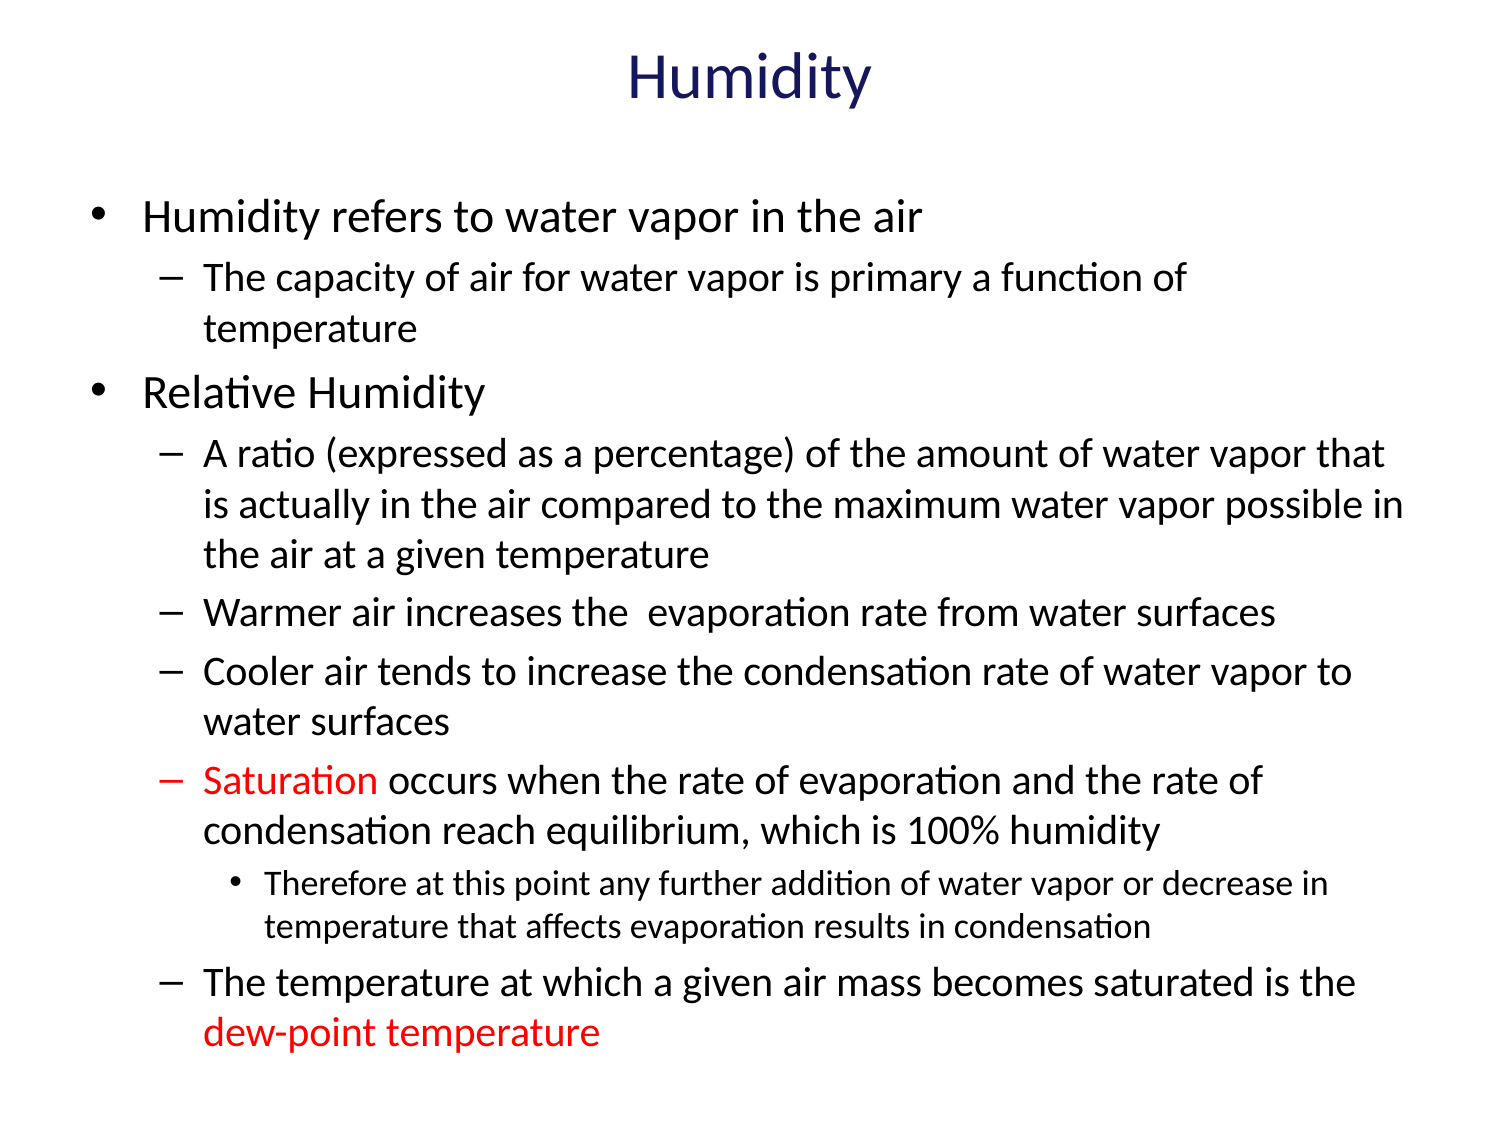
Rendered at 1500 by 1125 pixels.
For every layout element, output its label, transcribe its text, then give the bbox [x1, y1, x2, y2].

list Humidity refers to water vapor in the air The capacity of air for water vapor is primary a function of temperature Relative Humidity A ratio (expressed as a percentage) of the amount of water vapor that is actually in the air compared to the maximum water vapor possible in the air at a given temperature Warmer air increases the evaporation rate from water surfaces Cooler air tends to increase the condensation rate of water vapor to water surfaces Saturation occurs when the rate of evaporation and the rate of condensation reach equilibrium, which is 100% humidity Therefore at this point any further addition of water vapor or decrease in temperature that affects evaporation results in condensation The temperature at which a given air mass becomes saturated is the dew-point temperature [75, 176, 1425, 1065]
title Humidity [0, 24, 1500, 120]
